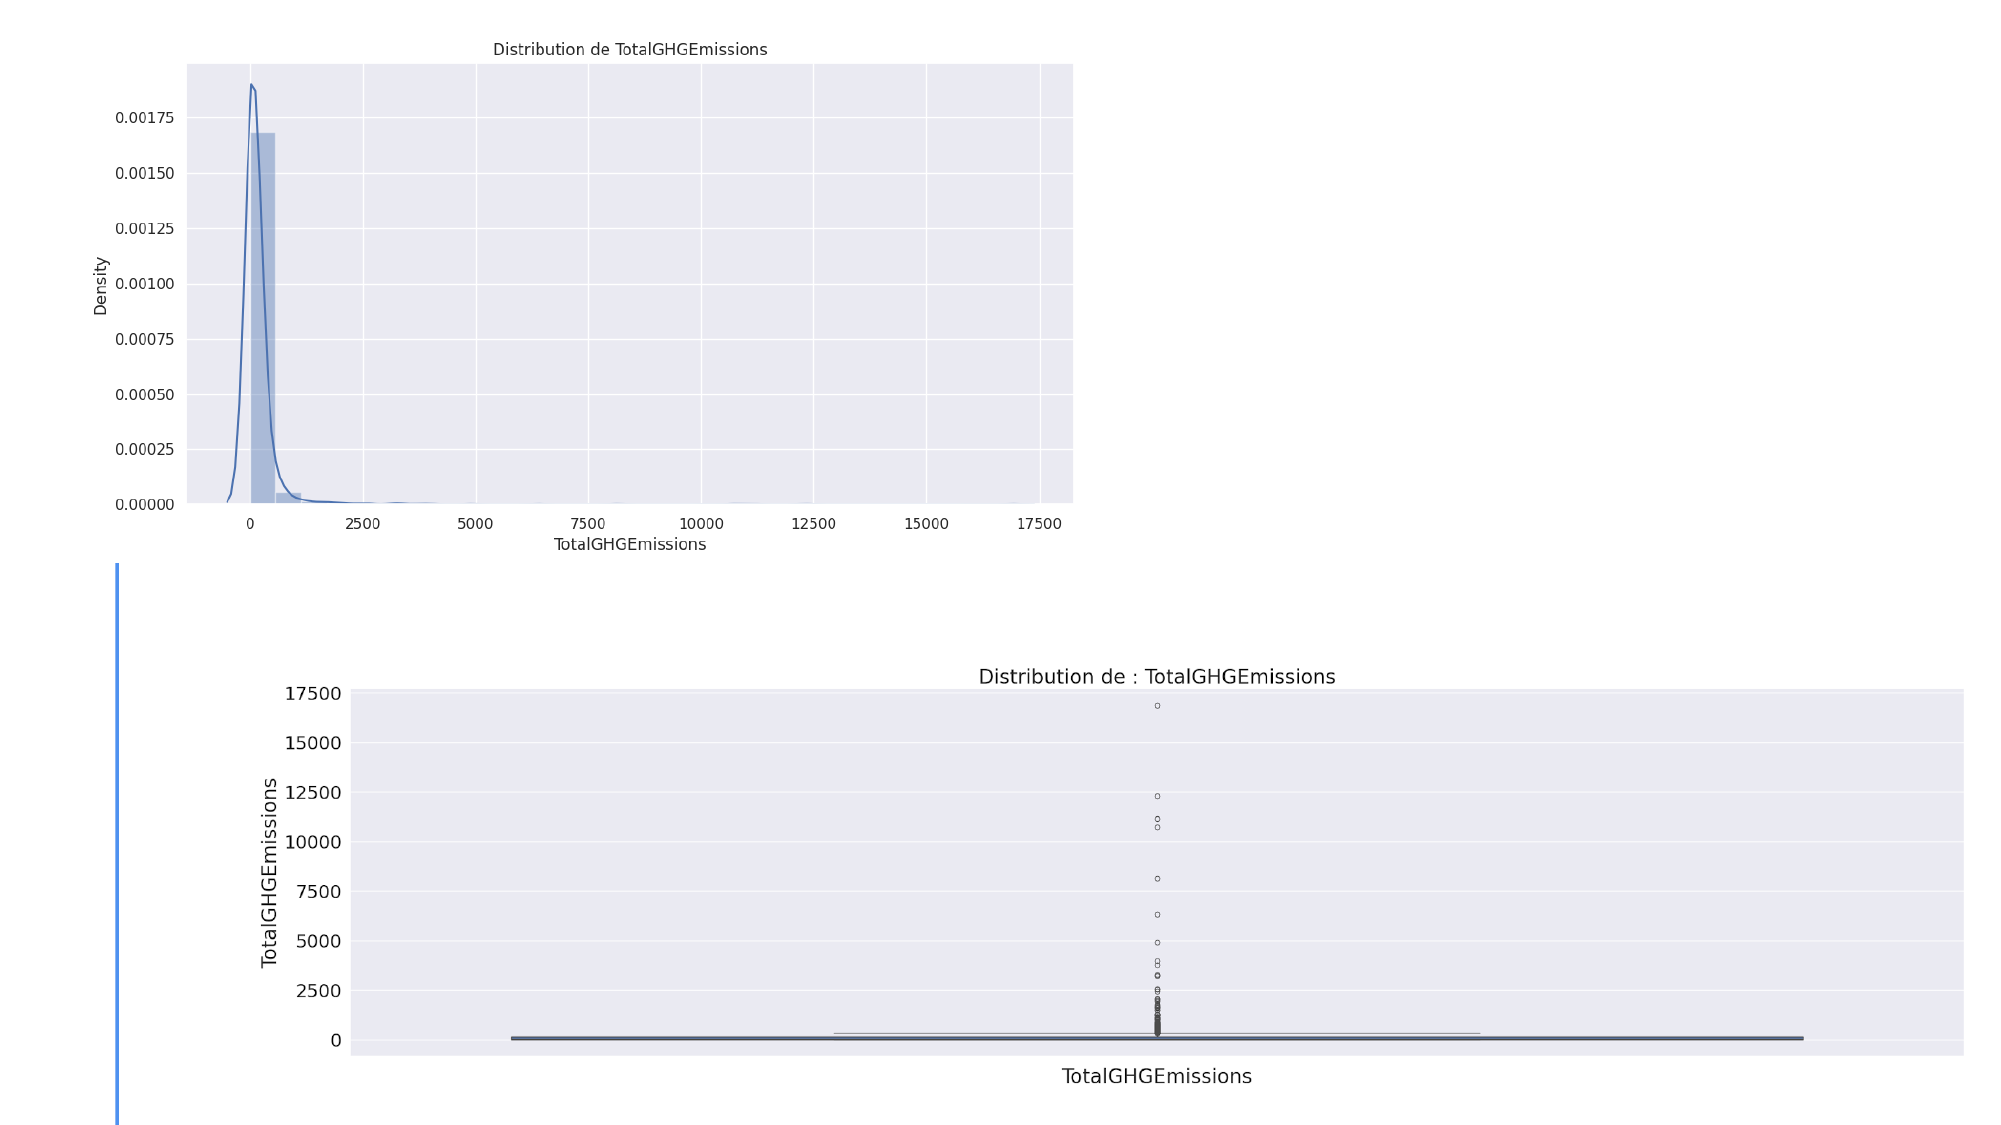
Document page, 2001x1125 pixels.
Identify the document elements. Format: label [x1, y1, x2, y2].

picture [254, 662, 1971, 1093]
picture [82, 31, 1083, 563]
